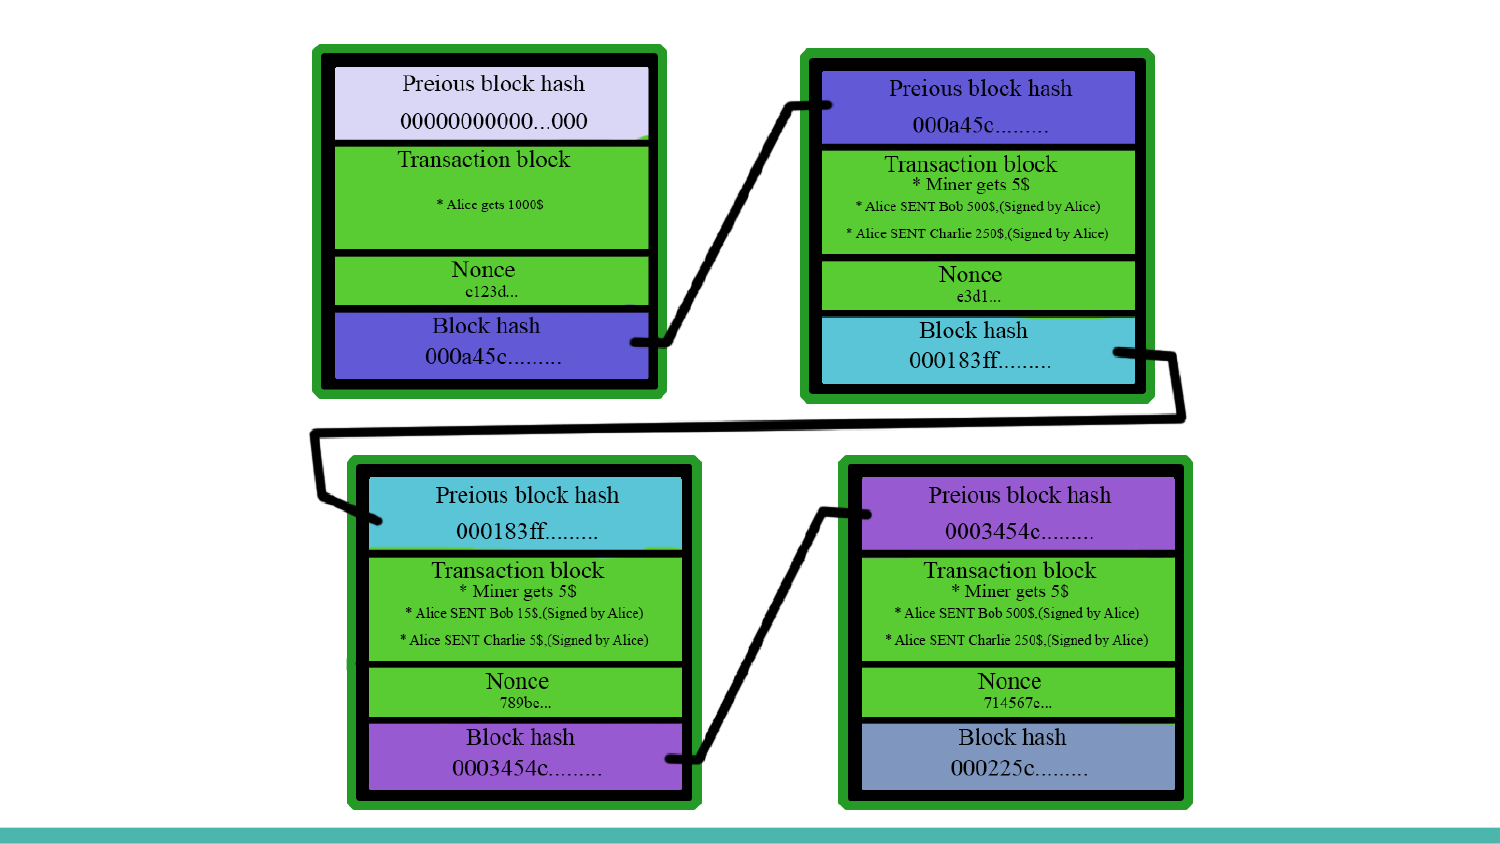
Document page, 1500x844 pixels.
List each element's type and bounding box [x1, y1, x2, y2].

picture [276, 0, 1234, 844]
